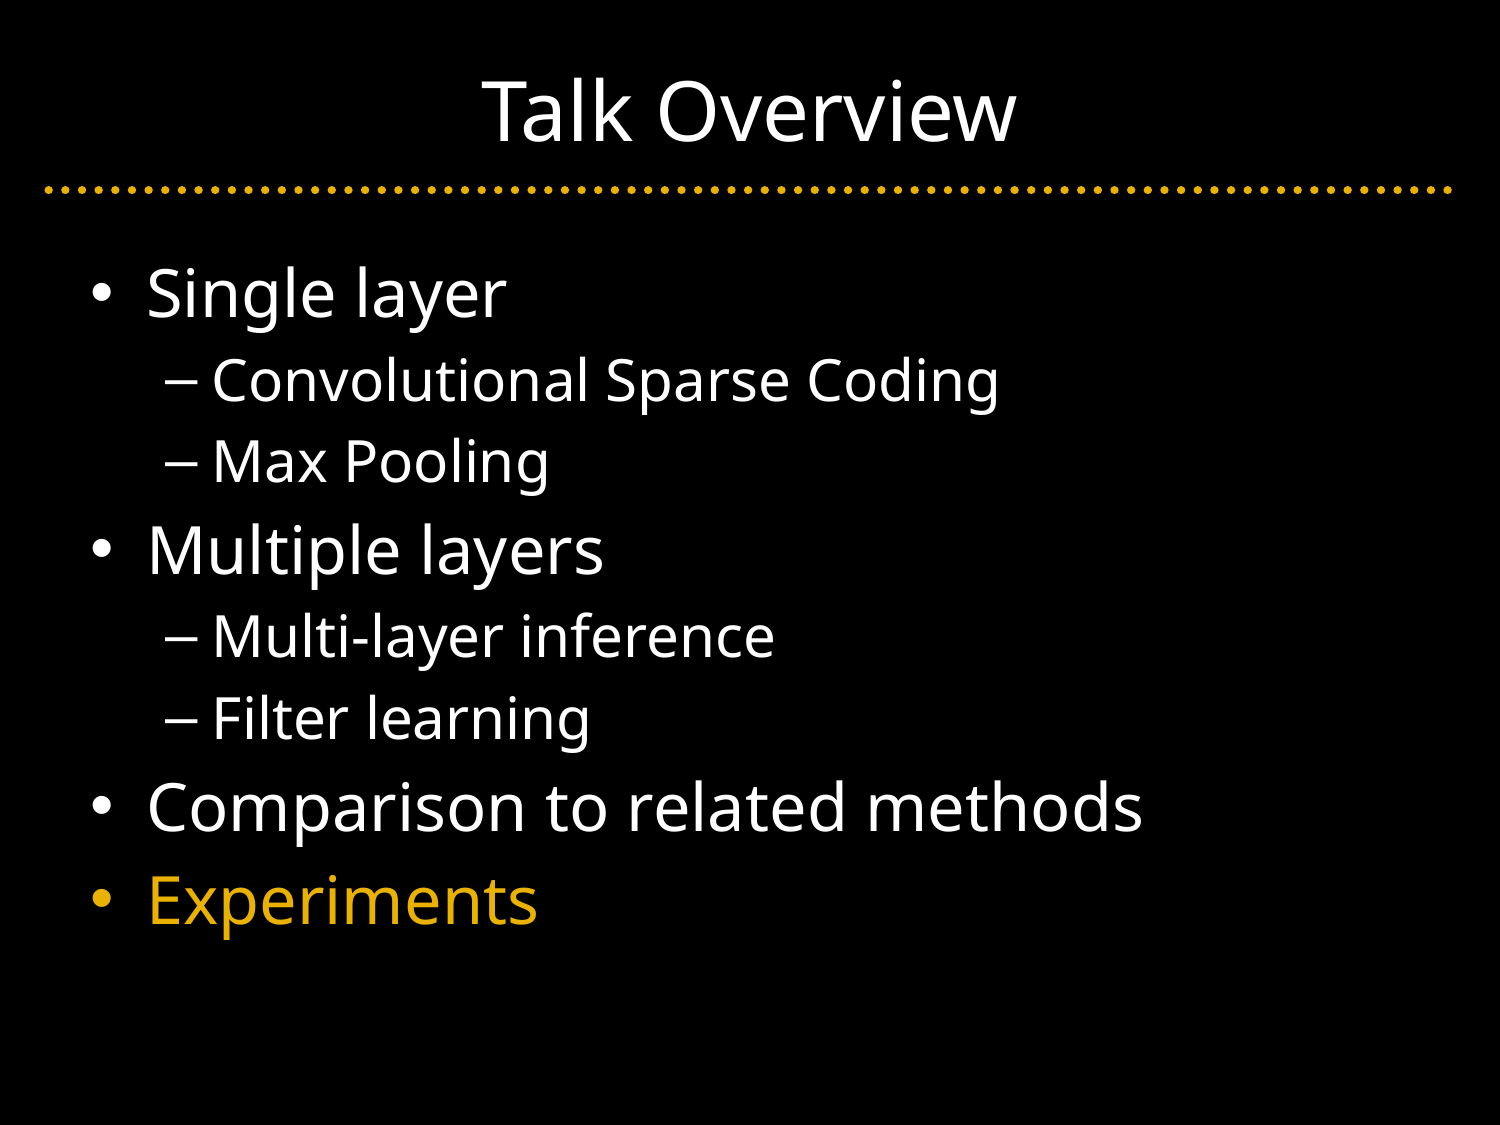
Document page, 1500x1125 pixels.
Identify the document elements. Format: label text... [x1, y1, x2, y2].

title Talk Overview [75, 13, 1425, 202]
list Single layer Convolutional Sparse Coding Max Pooling Multiple layers Multi-layer inference Filter learning Comparison to related methods Experiments [75, 243, 1425, 986]
